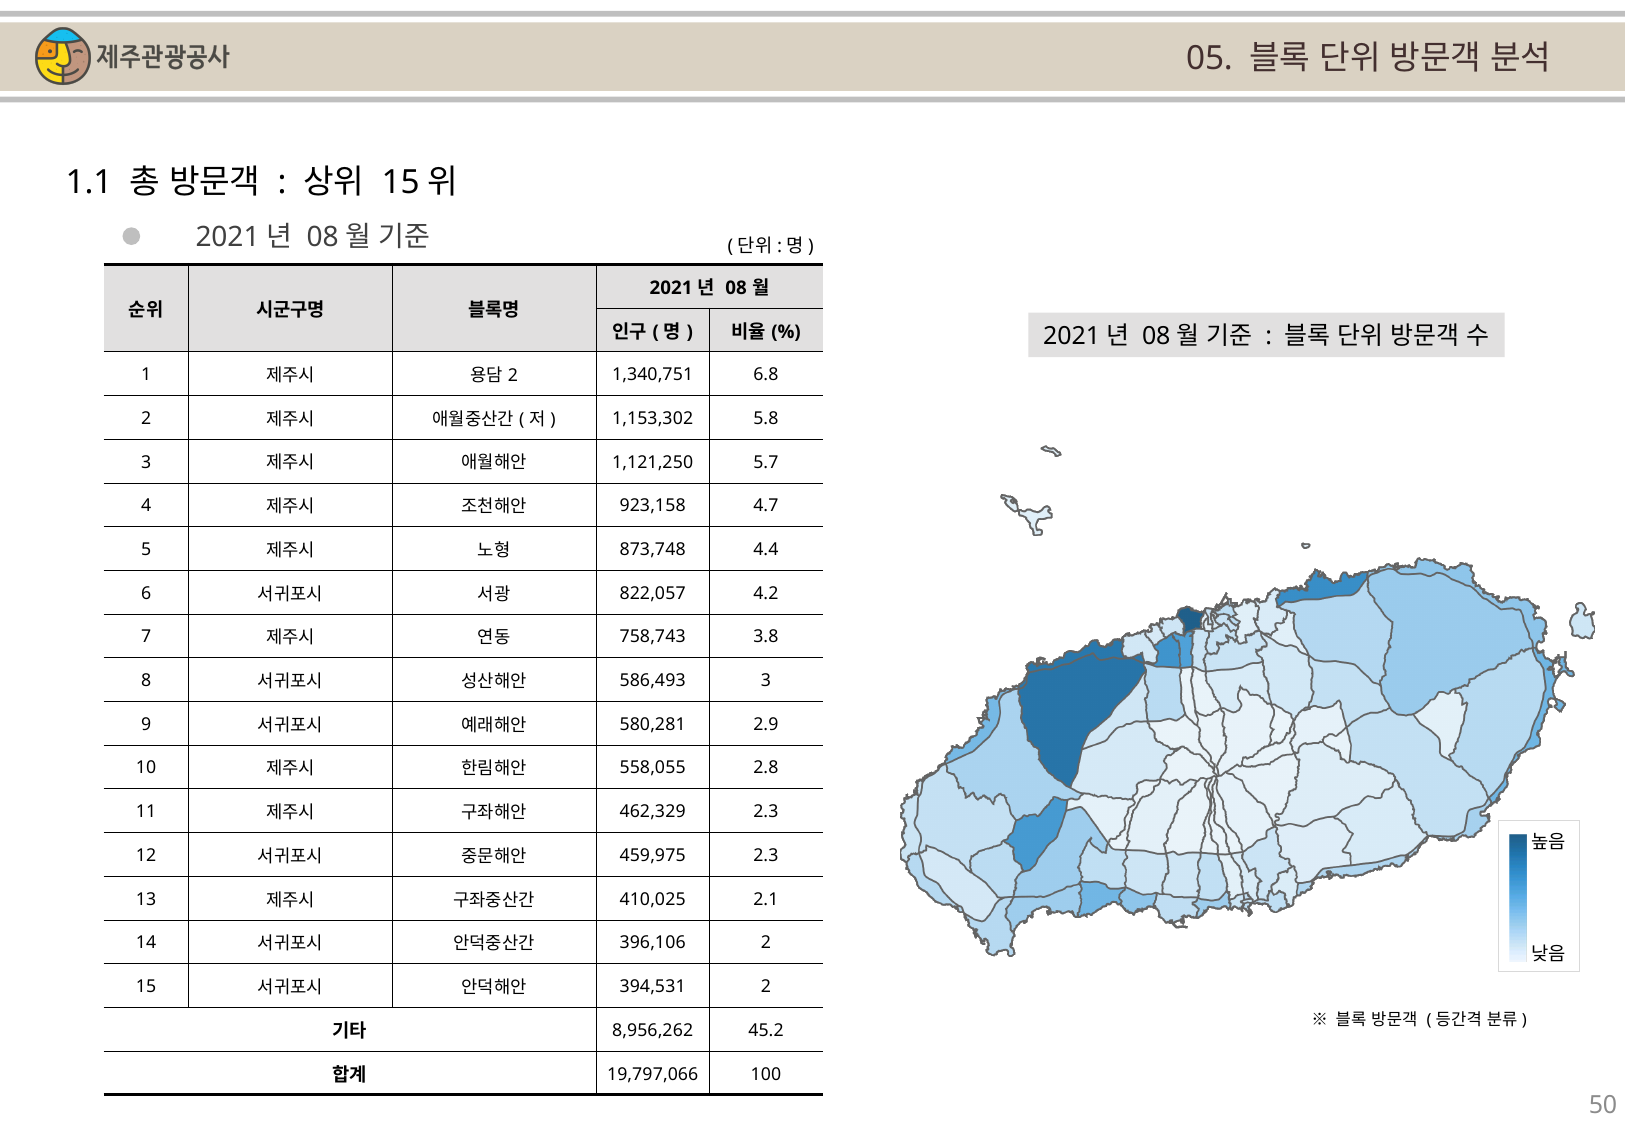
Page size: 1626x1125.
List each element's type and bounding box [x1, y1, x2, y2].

table_cell [104, 921, 188, 963]
table_cell [393, 571, 596, 614]
table_cell [710, 964, 823, 1007]
table_cell [189, 789, 392, 832]
table_cell [597, 921, 709, 963]
table_cell [597, 833, 709, 876]
table_cell [189, 746, 392, 788]
table_cell [597, 702, 709, 745]
table_cell [597, 1008, 709, 1051]
table_header [104, 266, 188, 351]
table_cell [189, 877, 392, 920]
table_cell [597, 440, 709, 483]
table_cell [104, 352, 188, 395]
table_cell [597, 964, 709, 1007]
table_cell [189, 833, 392, 876]
table_cell [597, 396, 709, 439]
table_cell [597, 615, 709, 657]
table_cell [189, 571, 392, 614]
table_cell [393, 658, 596, 701]
table_cell [393, 789, 596, 832]
table_cell [393, 921, 596, 963]
table_cell [710, 352, 823, 395]
table_header [393, 266, 596, 351]
table_cell [710, 527, 823, 570]
table_cell [104, 877, 188, 920]
table_cell [189, 352, 392, 395]
table_cell [710, 571, 823, 614]
table_cell [104, 484, 188, 526]
table_cell [393, 615, 596, 657]
table_cell [393, 484, 596, 526]
table_cell [104, 746, 188, 788]
table_cell [393, 964, 596, 1007]
table_cell [189, 658, 392, 701]
table_header [597, 266, 823, 308]
table_cell [710, 615, 823, 657]
table_cell [393, 702, 596, 745]
table_cell [393, 440, 596, 483]
table_cell [597, 484, 709, 526]
table_cell [393, 877, 596, 920]
table_cell [189, 440, 392, 483]
table_cell [710, 789, 823, 832]
table_cell [710, 396, 823, 439]
table_cell [710, 658, 823, 701]
table_cell [189, 921, 392, 963]
table_cell [104, 658, 188, 701]
table_cell [393, 746, 596, 788]
table_cell [710, 833, 823, 876]
table_cell [393, 396, 596, 439]
table_cell [104, 702, 188, 745]
picture [900, 263, 1595, 1125]
table_cell [393, 527, 596, 570]
table_header [189, 266, 392, 351]
table_cell [710, 484, 823, 526]
table_cell [597, 309, 709, 351]
table_cell [393, 352, 596, 395]
text_box [180, 210, 446, 260]
table_cell [597, 1052, 709, 1093]
table_cell [189, 702, 392, 745]
table_cell [104, 964, 188, 1007]
table_cell [104, 396, 188, 439]
table_cell [710, 921, 823, 963]
table_cell [597, 527, 709, 570]
table_cell [104, 571, 188, 614]
table_cell [104, 833, 188, 876]
table_cell [104, 789, 188, 832]
table_cell [189, 615, 392, 657]
table_cell [710, 309, 823, 351]
table_cell [104, 440, 188, 483]
table_cell [597, 571, 709, 614]
text_box [121, 226, 141, 246]
table_cell [189, 527, 392, 570]
table_cell [597, 877, 709, 920]
table_cell [710, 1052, 823, 1093]
text_box [50, 152, 1144, 208]
table_cell [710, 1008, 823, 1051]
table_cell [393, 833, 596, 876]
text_box [1042, 28, 1595, 84]
table_cell [710, 877, 823, 920]
table_cell [104, 1008, 596, 1051]
table_cell [710, 746, 823, 788]
table_cell [189, 396, 392, 439]
picture [31, 26, 232, 87]
text_box [1498, 820, 1595, 974]
table_cell [597, 789, 709, 832]
table_cell [597, 658, 709, 701]
table_cell [597, 746, 709, 788]
table_cell [104, 615, 188, 657]
table_cell [189, 484, 392, 526]
table_cell [189, 964, 392, 1007]
table_cell [597, 352, 709, 395]
table_cell [104, 1052, 596, 1093]
slide_number [1595, 1063, 1618, 1123]
table_cell [710, 702, 823, 745]
text_box [713, 226, 829, 264]
table_cell [104, 527, 188, 570]
table_cell [710, 440, 823, 483]
